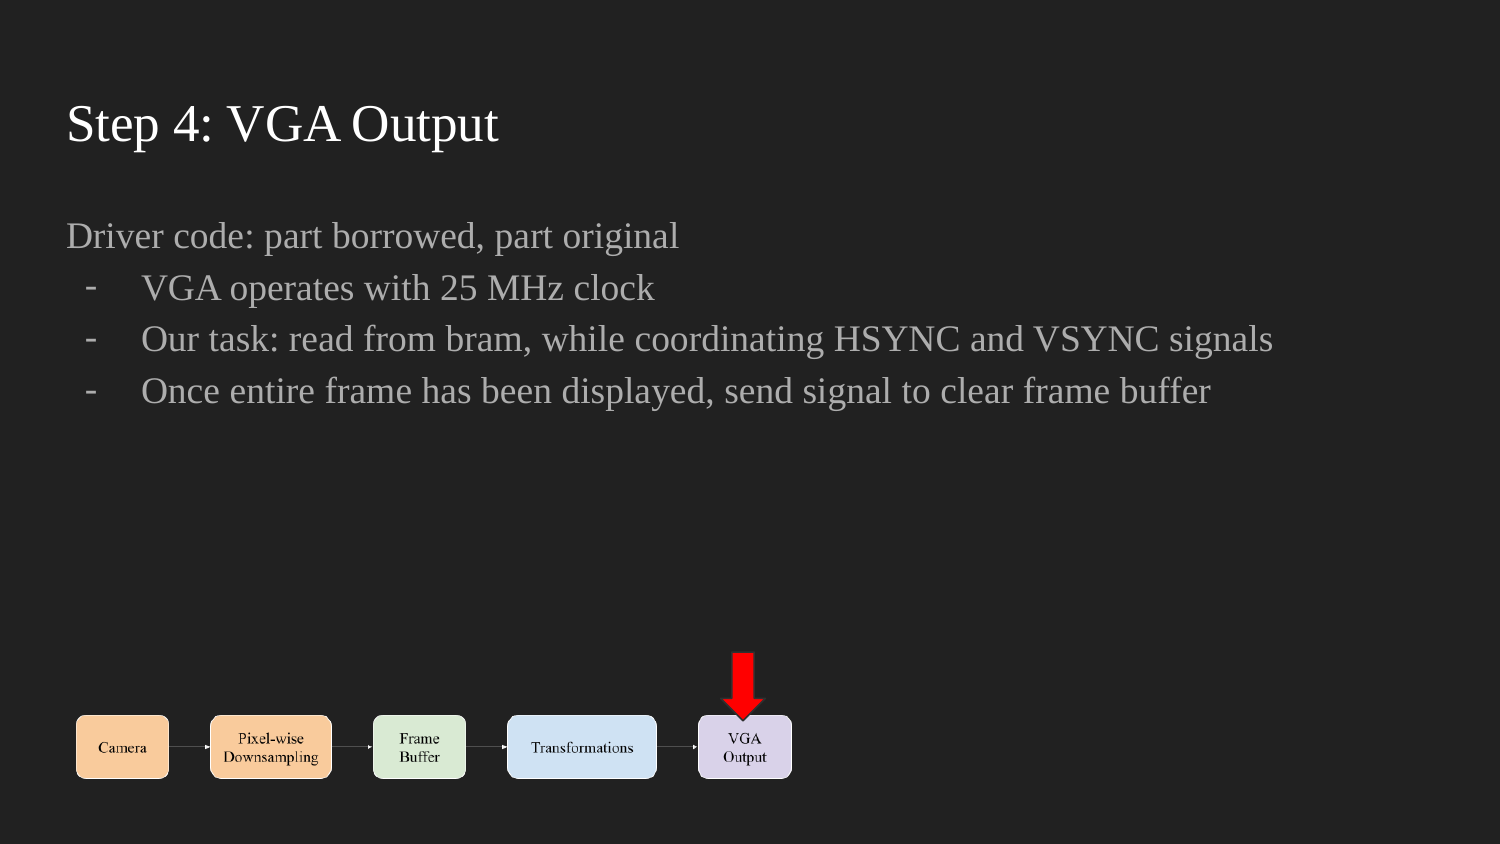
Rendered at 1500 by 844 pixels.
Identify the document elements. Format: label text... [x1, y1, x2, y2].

text_box [731, 652, 755, 690]
picture [50, 691, 854, 808]
title Step 4: VGA Output [51, 72, 1449, 167]
list Driver code: part borrowed, part original VGA operates with 25 MHz clock Our task: read from bram, while coordinating HSYNC and VSYNC signals Once entire frame has been displayed, send signal to clear frame buffer [51, 189, 1449, 750]
